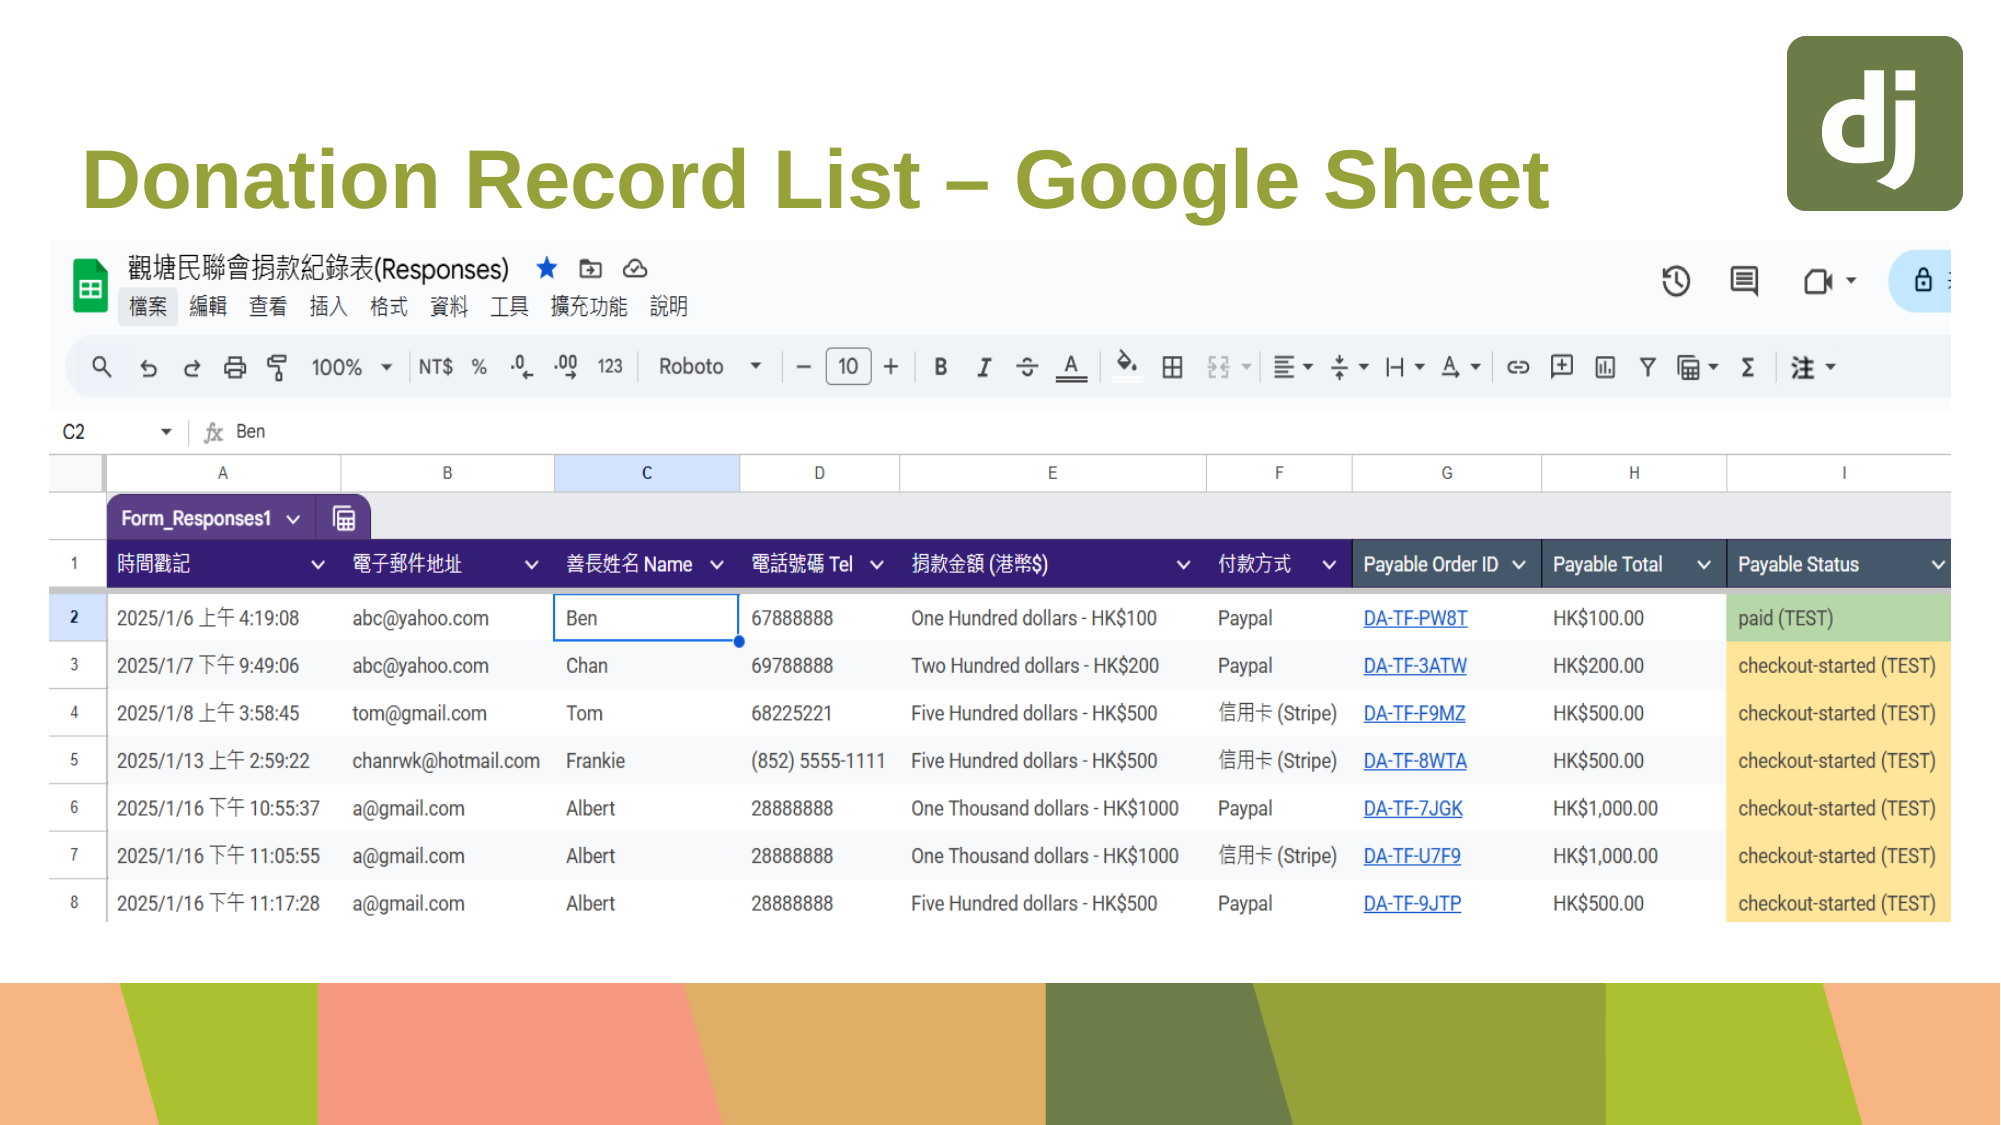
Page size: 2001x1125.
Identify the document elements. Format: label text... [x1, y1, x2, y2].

title Donation Record List – Google Sheet [66, 117, 1804, 224]
picture [49, 240, 1951, 923]
picture [0, 983, 2000, 1125]
picture [1787, 36, 1963, 211]
